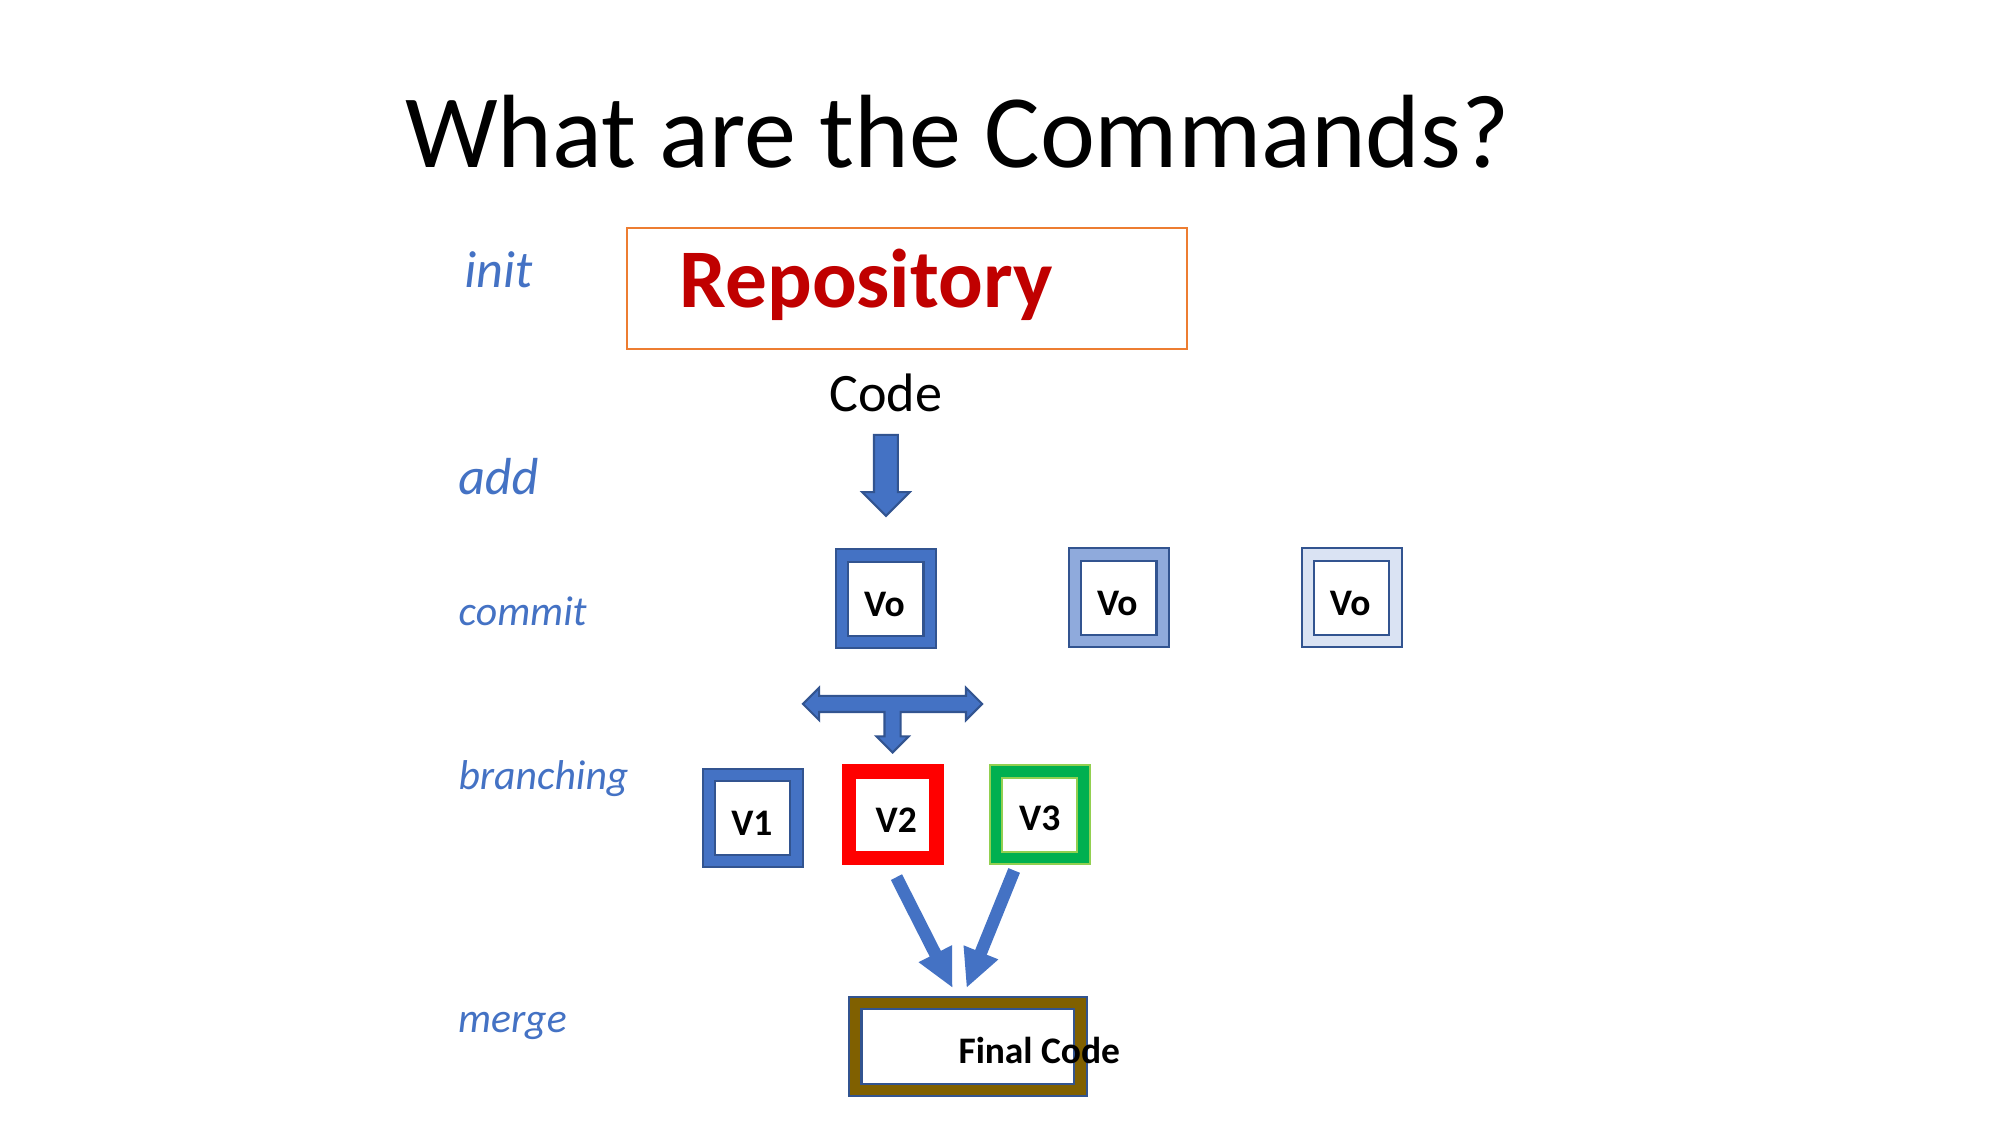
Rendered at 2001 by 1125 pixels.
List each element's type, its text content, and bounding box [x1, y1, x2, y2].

text_box [859, 433, 913, 518]
text_box merge [443, 983, 582, 1125]
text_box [842, 765, 943, 865]
text_box What are the Commands? [390, 55, 1526, 196]
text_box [849, 996, 1210, 1097]
list Repository [626, 227, 1188, 350]
text_box [801, 685, 984, 754]
text_box Code [814, 349, 958, 430]
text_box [896, 877, 953, 988]
text_box branching [443, 740, 644, 903]
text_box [1301, 548, 1402, 648]
text_box add [443, 434, 554, 575]
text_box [966, 870, 1015, 988]
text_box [835, 549, 936, 649]
text_box [989, 764, 1091, 865]
text_box V3 [1004, 785, 1169, 845]
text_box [1068, 548, 1169, 648]
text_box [702, 768, 803, 868]
text_box init [449, 228, 548, 368]
text_box commit [443, 576, 602, 739]
